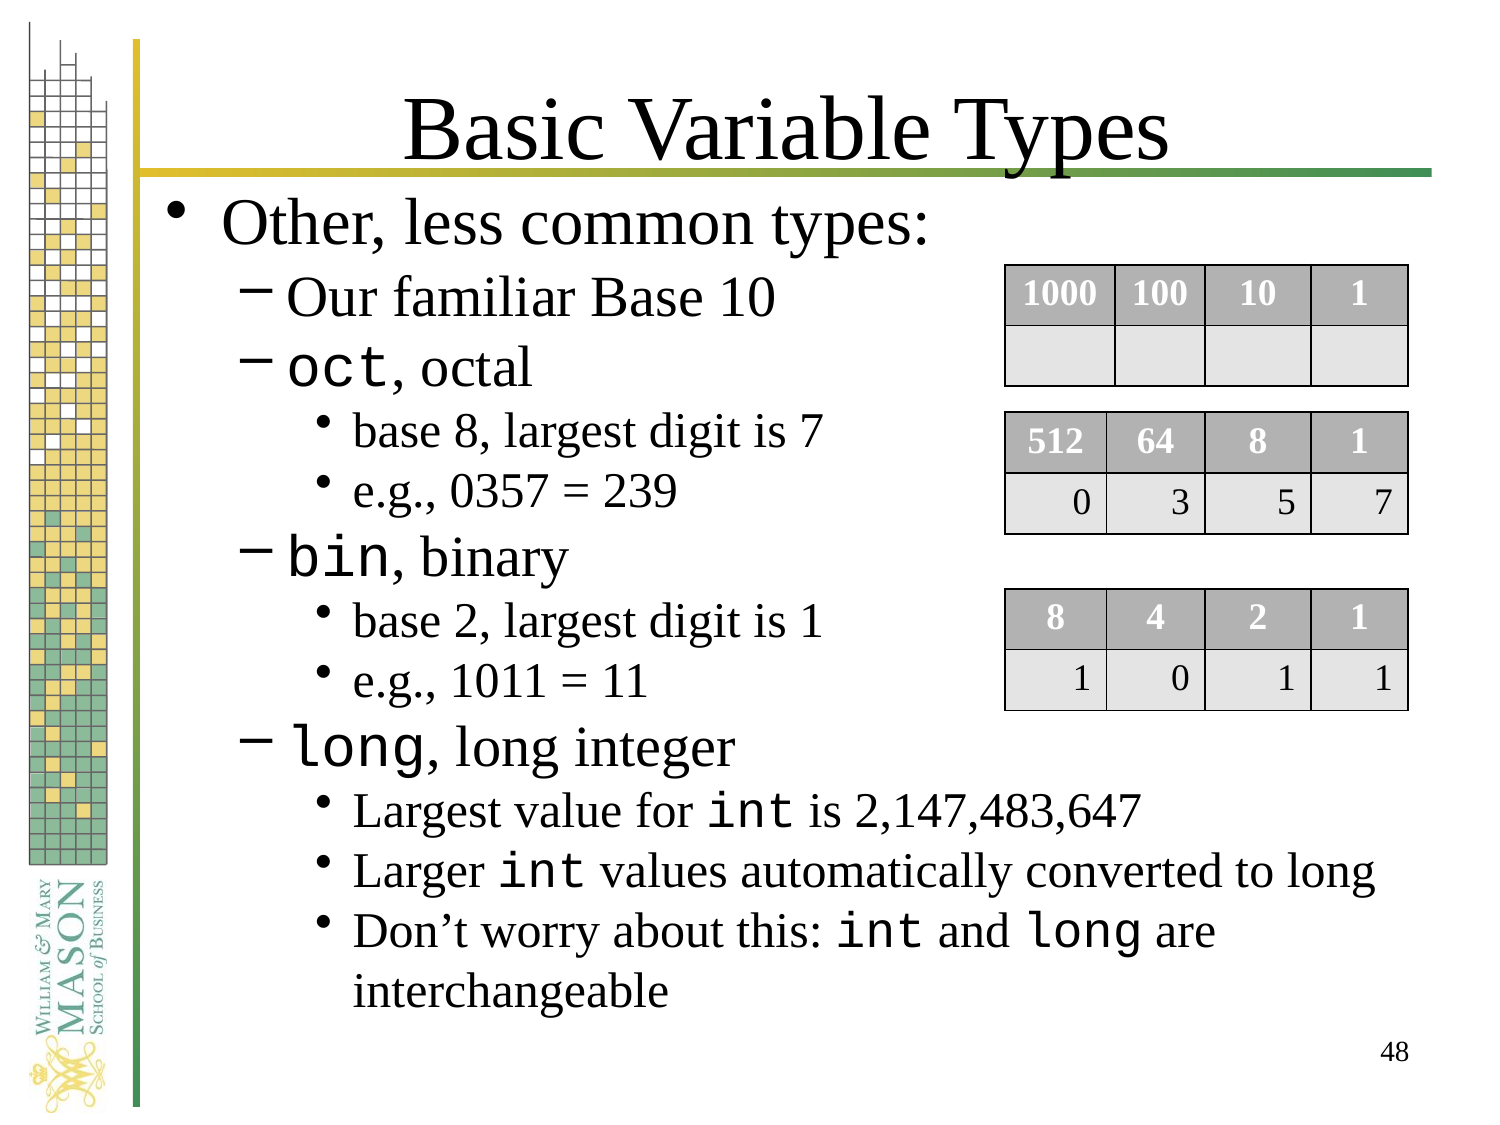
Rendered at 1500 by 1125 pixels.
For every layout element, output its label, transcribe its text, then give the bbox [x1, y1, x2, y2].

table_cell [1312, 326, 1407, 385]
table_header 1000 [1006, 266, 1114, 325]
table_cell 5 [1206, 474, 1310, 533]
table_cell [1006, 326, 1114, 385]
slide_number 48 [1048, 1024, 1426, 1103]
table_header 1 [1312, 590, 1407, 649]
table_header 4 [1107, 590, 1204, 649]
table_header 64 [1107, 413, 1204, 472]
table_cell 0 [1006, 474, 1106, 533]
table_cell 1 [1206, 650, 1310, 710]
list Other, less common types: Our familiar Base 10 oct, octal base 8, largest digit is 7 e.g., 0357 = 239 bin, binary base 2, largest digit is 1 e.g., 1011 = 11 long, long integer Largest value for int is 2,147,483,647 Larger int values automatically converted to long Don’t worry about this: int and long are interchangeable [150, 170, 1425, 938]
title Naming Variables [29, 879, 107, 1113]
table_header 8 [1206, 413, 1310, 472]
table_header 100 [1116, 266, 1204, 325]
table_header 1 [1312, 266, 1407, 325]
table_cell [1206, 326, 1310, 385]
table_header 1 [1312, 413, 1407, 472]
title Basic Variable Types [150, 45, 1425, 170]
table_cell 3 [1107, 474, 1204, 533]
table_cell 0 [1107, 650, 1204, 710]
table_cell 1 [1006, 650, 1106, 710]
table_cell [1116, 326, 1204, 385]
table_header 2 [1206, 590, 1310, 649]
table_cell 1 [1312, 650, 1407, 710]
table_cell 7 [1312, 474, 1407, 533]
table_header 10 [1206, 266, 1310, 325]
table_header 8 [1006, 590, 1106, 649]
table_header 512 [1006, 413, 1106, 472]
